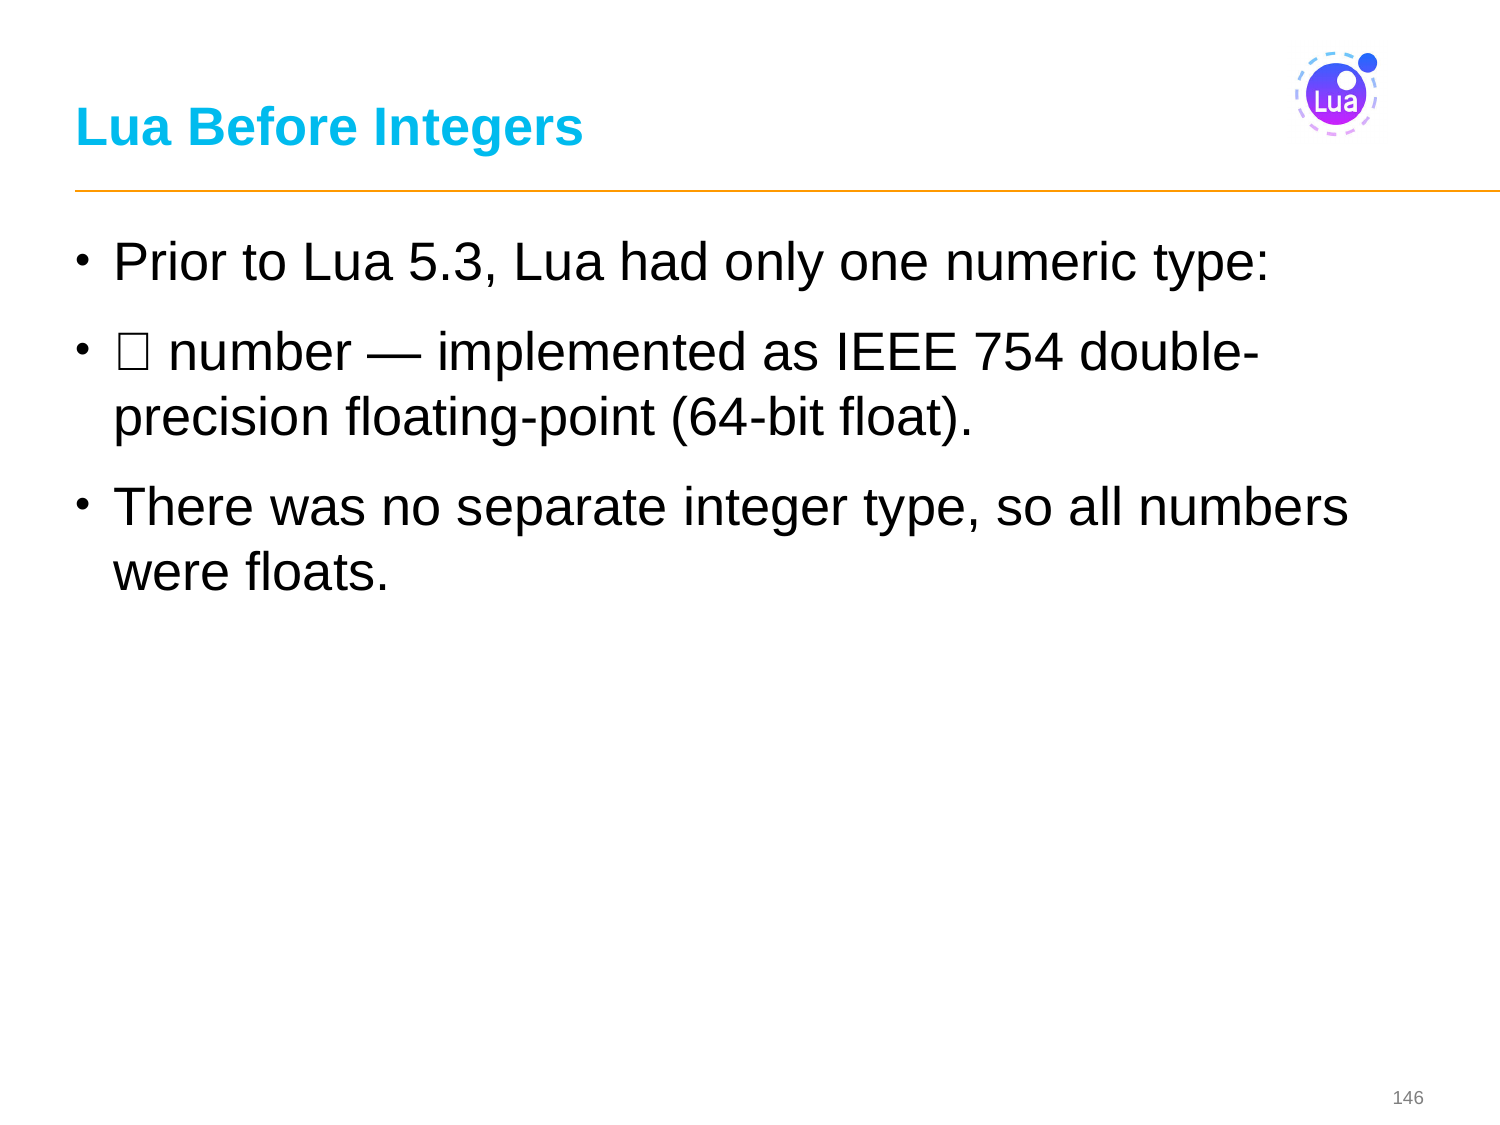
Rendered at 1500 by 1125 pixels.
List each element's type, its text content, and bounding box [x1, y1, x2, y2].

title Lua Before Integers [75, 27, 1422, 157]
list Prior to Lua 5.3, Lua had only one numeric type: 📌 number — implemented as IEEE 754 double-precision floating-point (64-bit float). There was no separate integer type, so all numbers were floats. [75, 226, 1425, 1018]
